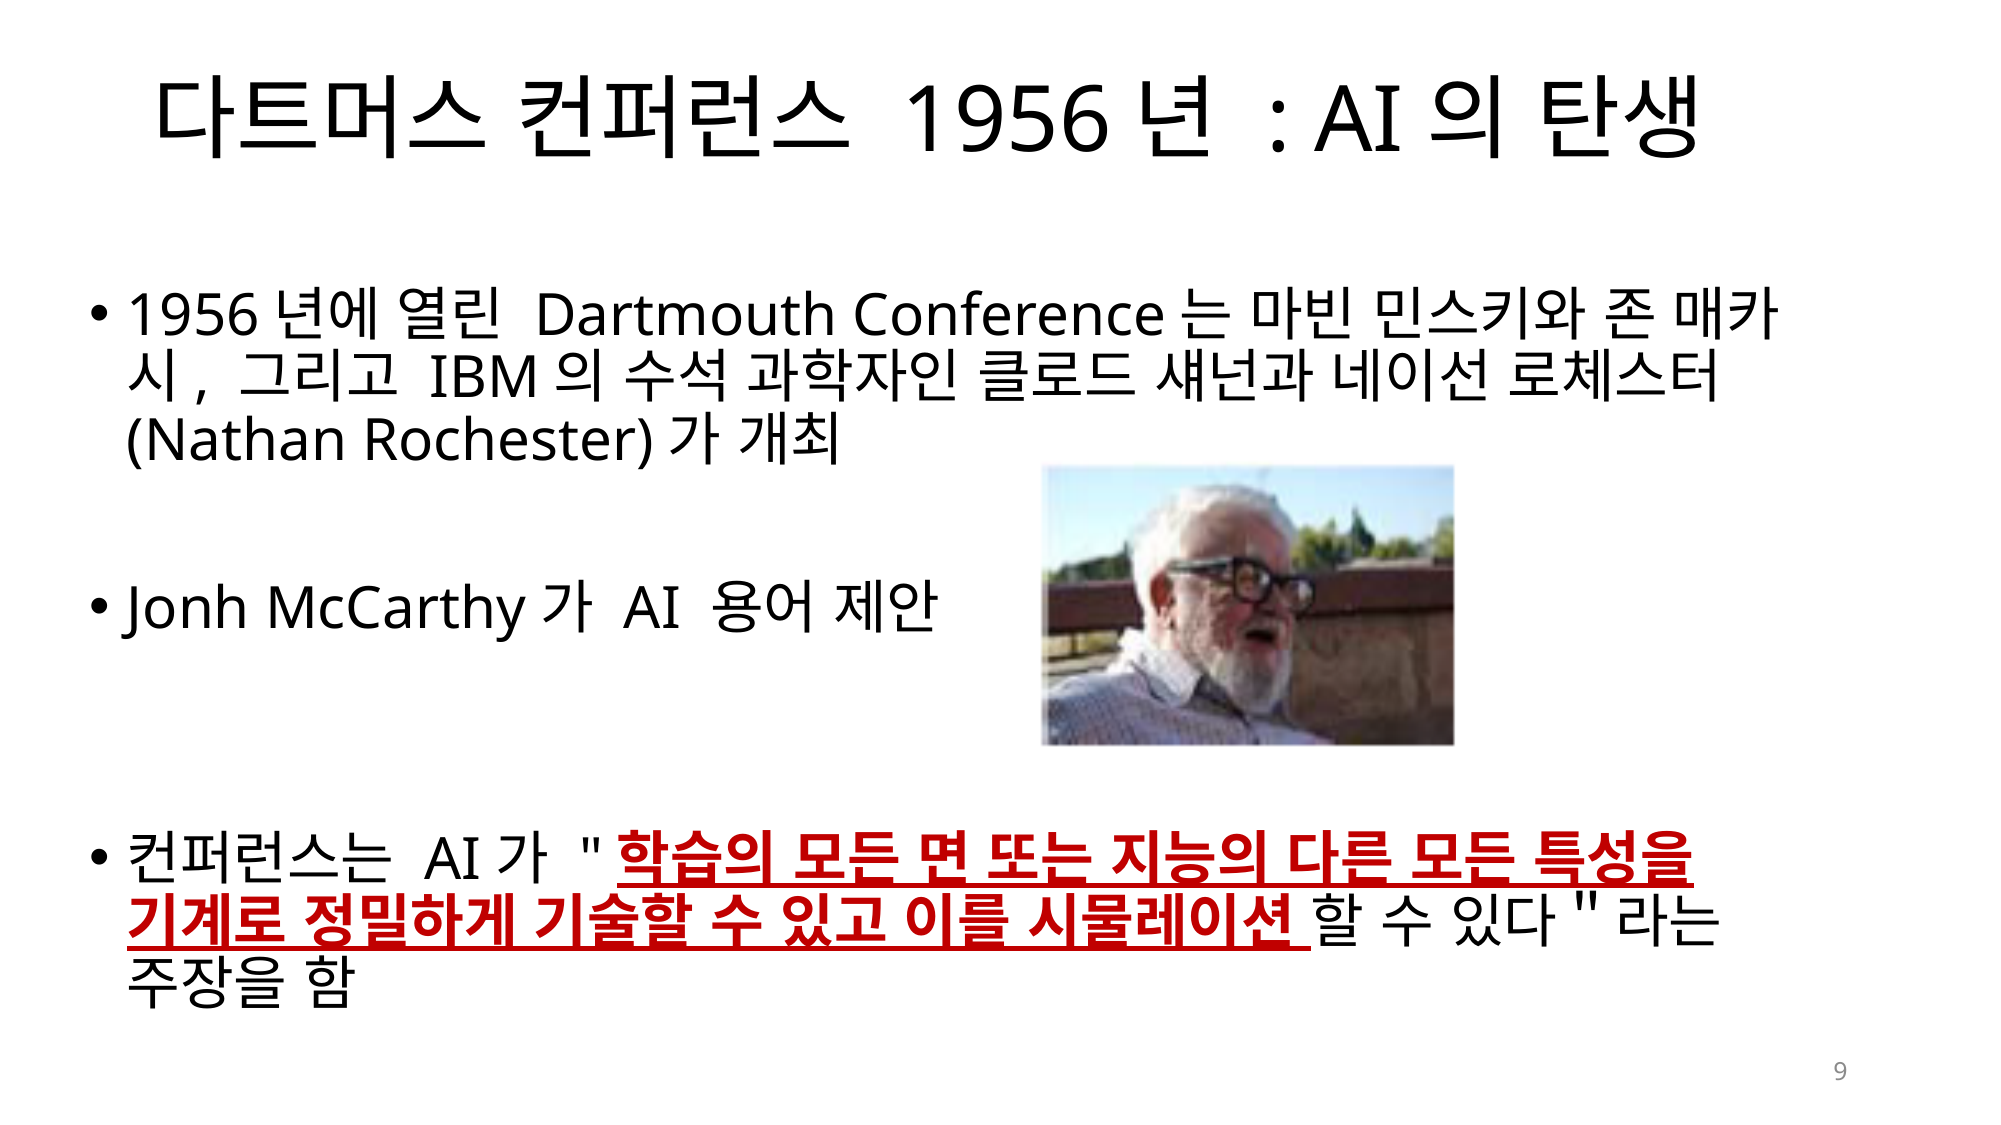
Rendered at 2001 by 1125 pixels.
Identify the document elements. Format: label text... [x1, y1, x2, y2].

title 다트머스 컨퍼런스 1956년 : AI의 탄생 [137, 12, 1863, 231]
picture [1023, 453, 1465, 763]
slide_number 9 [1412, 1042, 1863, 1103]
list 1956년에 열린 Dartmouth Conference는 마빈 민스키와 존 매카시, 그리고 IBM의 수석 과학자인 클로드 섀넌과 네이선 로체스터(Nathan Rochester)가 개최 Jonh McCarthy가 AI 용어 제안 컨퍼런스는 AI가 "학습의 모든 면 또는 지능의 다른 모든 특성을 기계로 정밀하게 기술할 수 있고 이를 시물레이션 할 수 있다＂라는 주장을 함 [74, 277, 1863, 1074]
